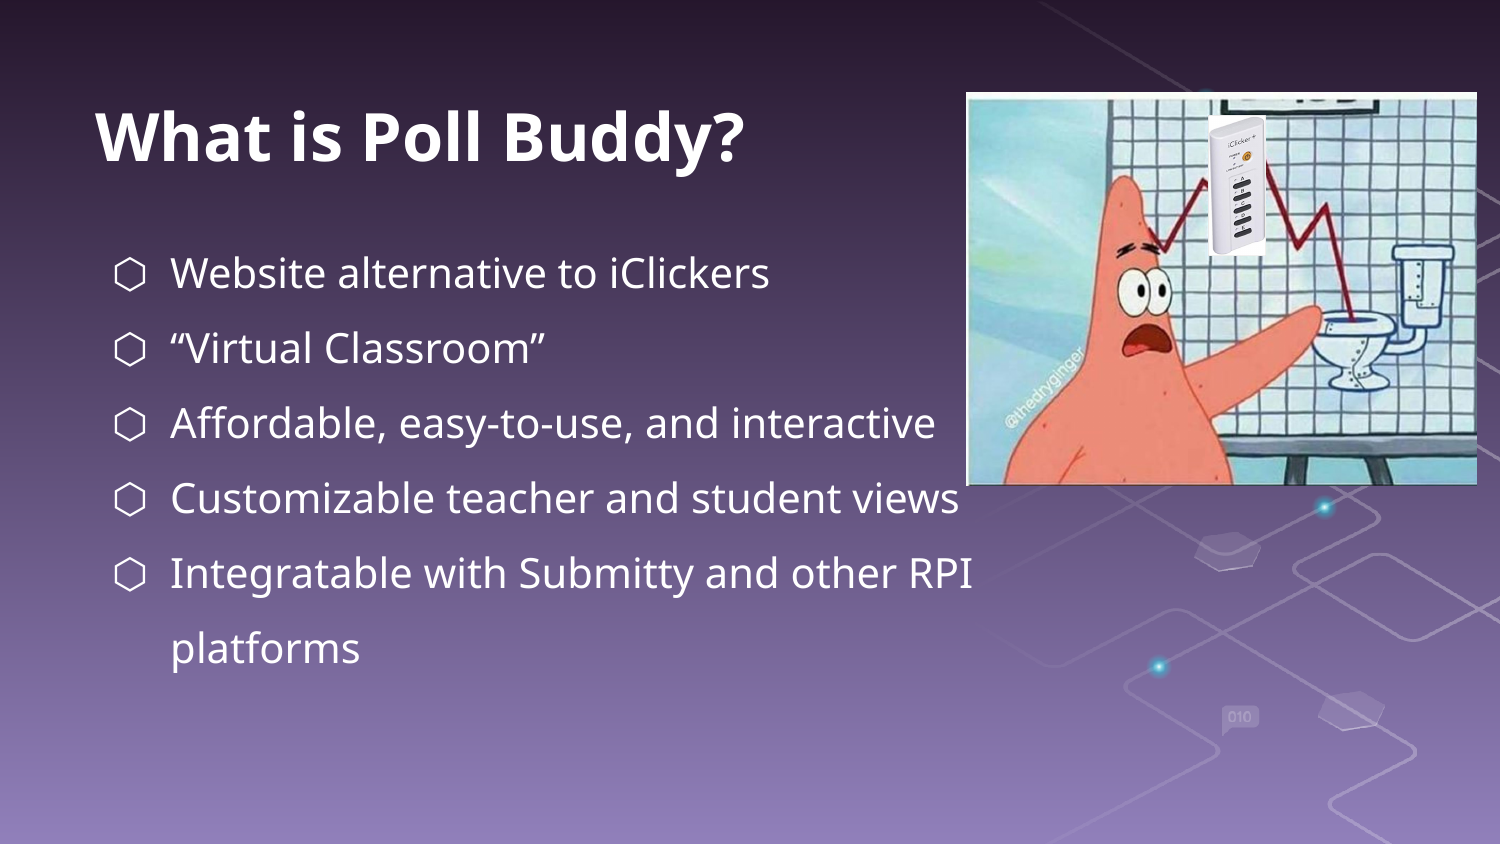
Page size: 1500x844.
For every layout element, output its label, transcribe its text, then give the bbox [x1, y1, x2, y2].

title What is Poll Buddy? [95, 33, 1082, 175]
list Website alternative to iClickers “Virtual Classroom” Affordable, easy-to-use, and interactive Customizable teacher and student views Integratable with Submitty and other RPI platforms [95, 221, 1082, 741]
picture [0, 0, 1500, 844]
